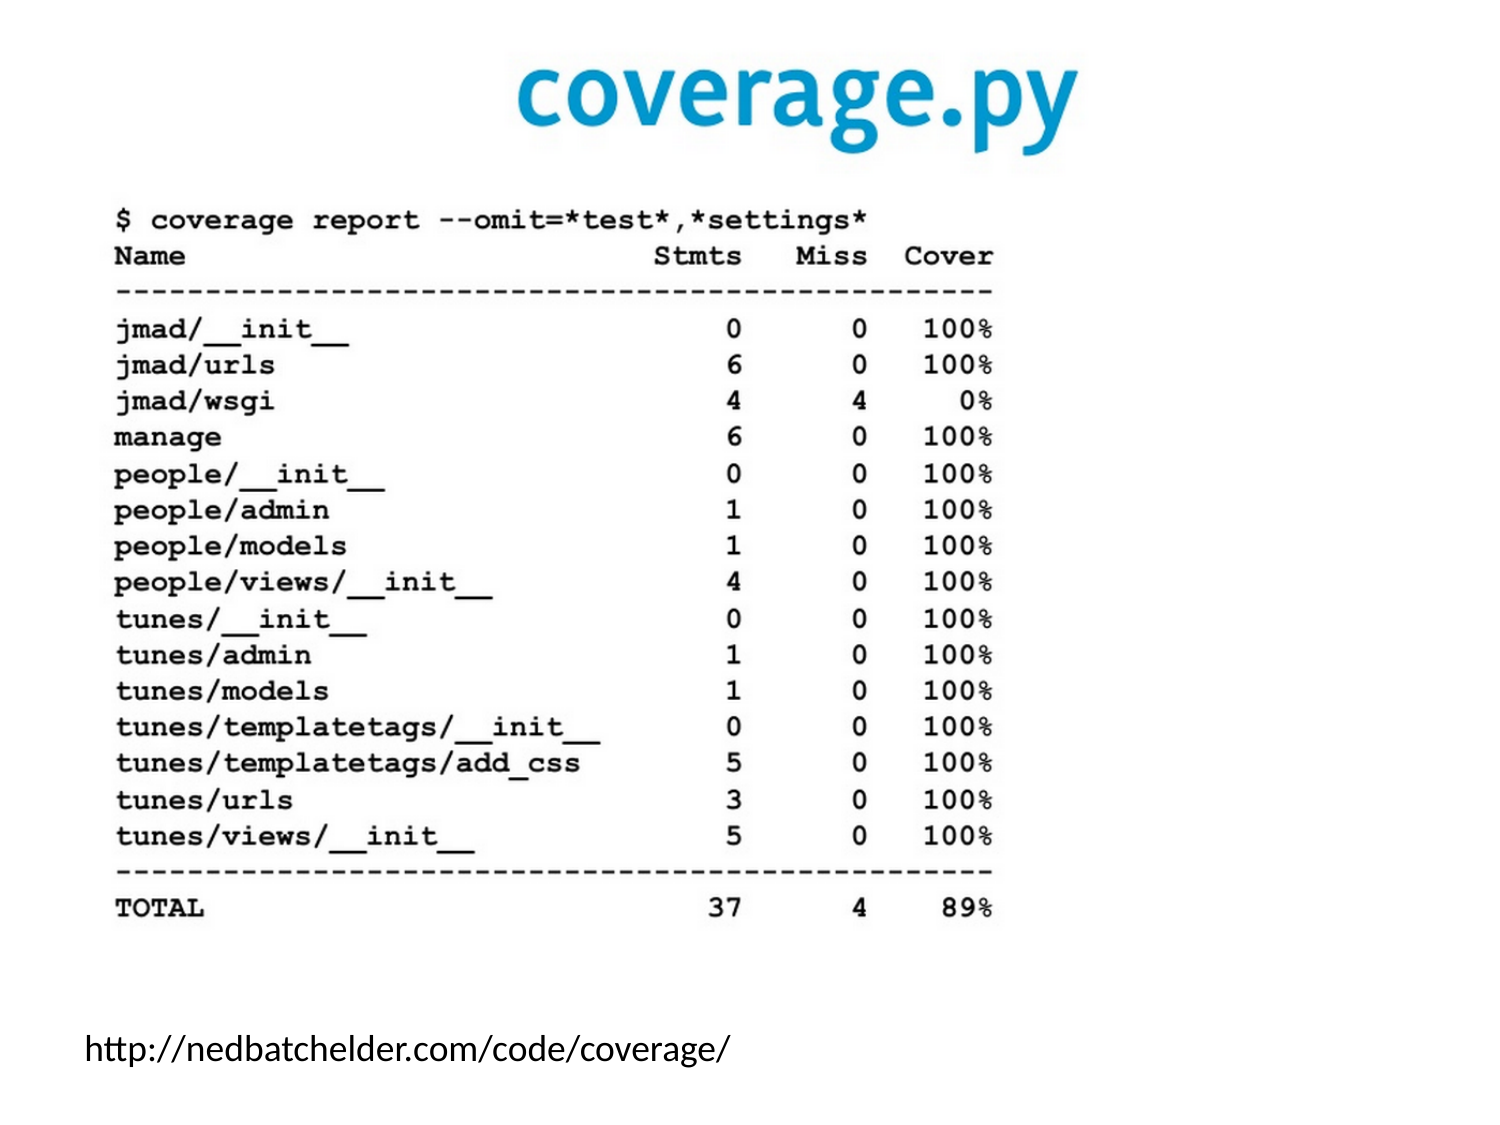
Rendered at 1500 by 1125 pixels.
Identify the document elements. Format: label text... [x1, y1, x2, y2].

picture [64, 1, 1416, 984]
text_box http://nedbatchelder.com/code/coverage/ [69, 1016, 747, 1077]
